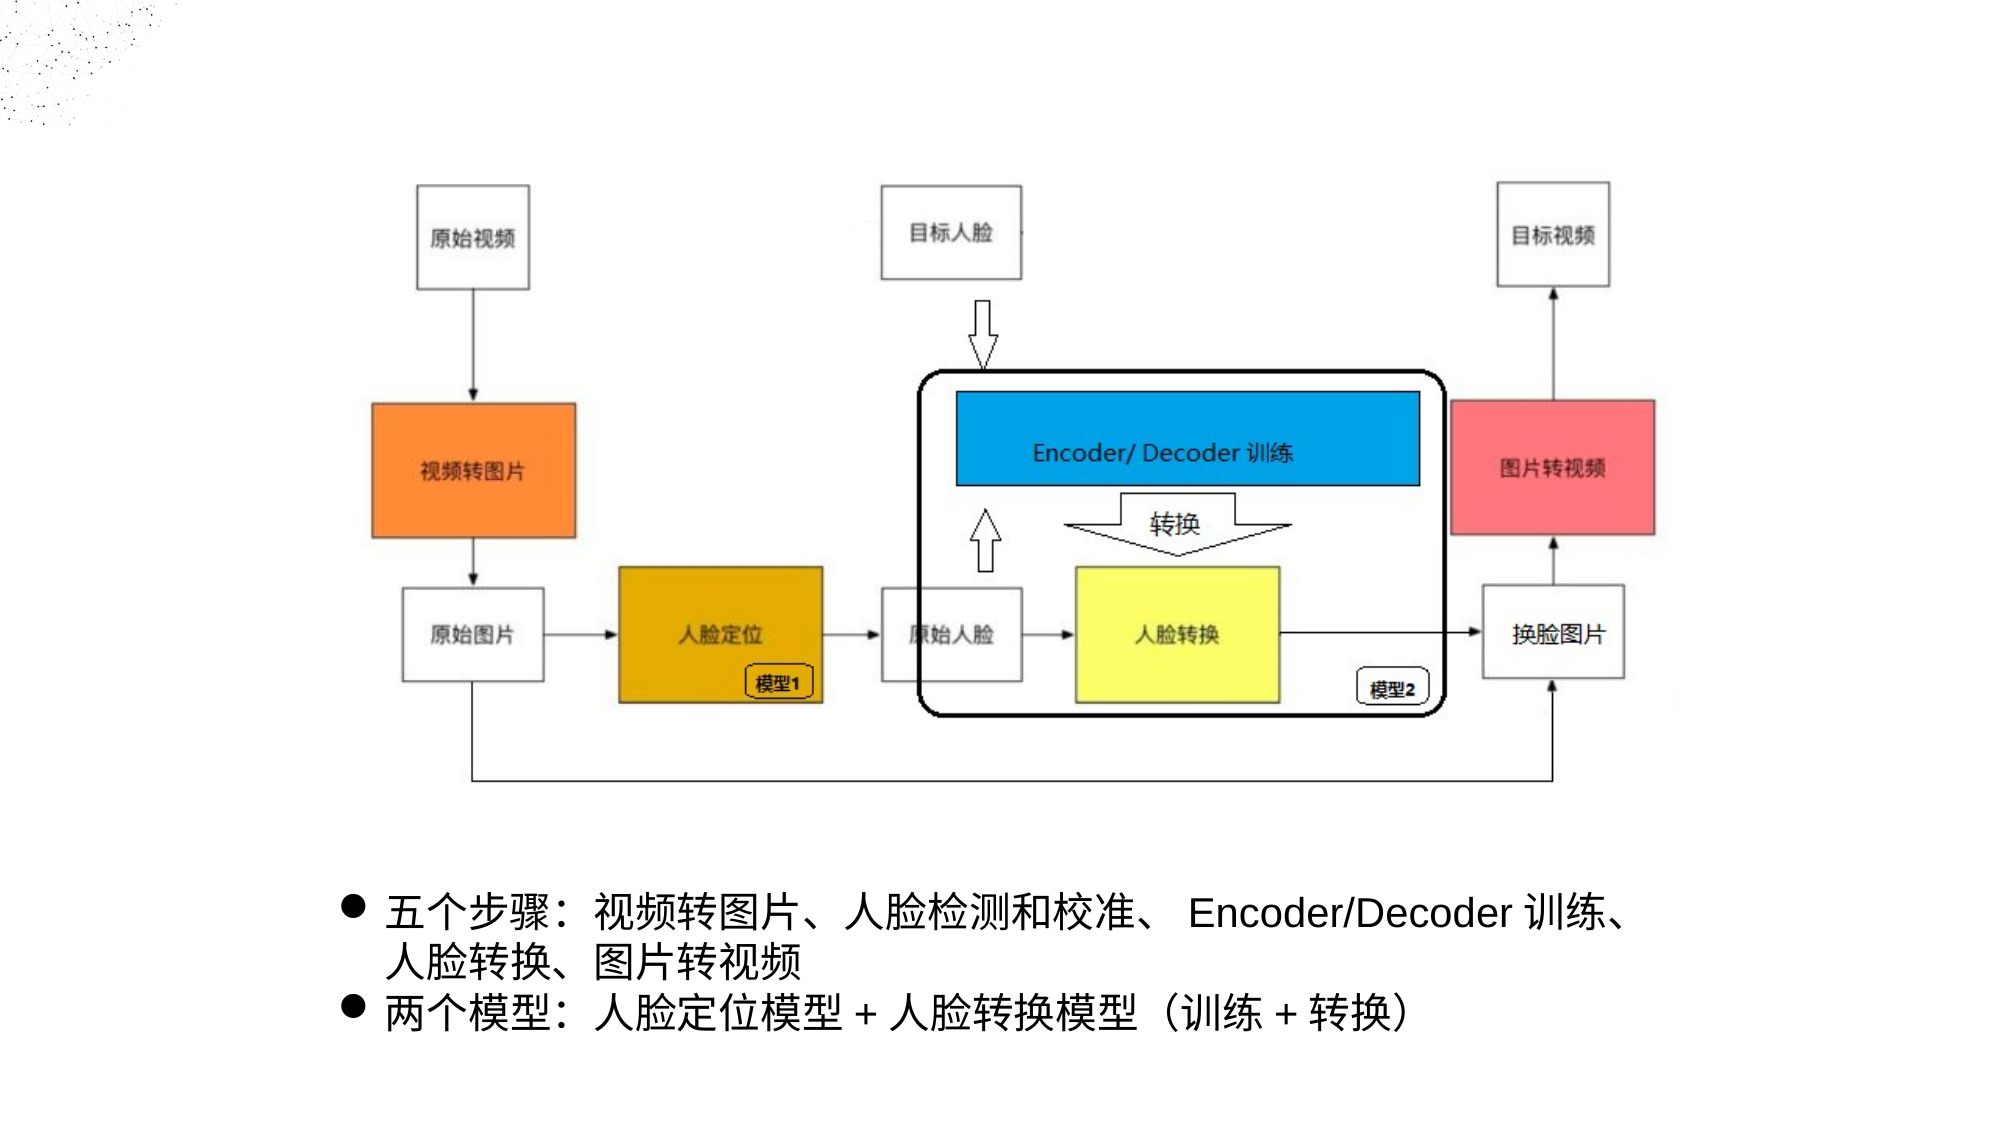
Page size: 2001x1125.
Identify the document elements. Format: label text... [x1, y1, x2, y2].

text_box 五个步骤：视频转图片、人脸检测和校准、Encoder/Decoder训练、人脸转换、图片转视频 两个模型：人脸定位模型+人脸转换模型（训练+转换） [323, 878, 1699, 1044]
picture [323, 158, 1699, 812]
picture [0, 0, 186, 139]
